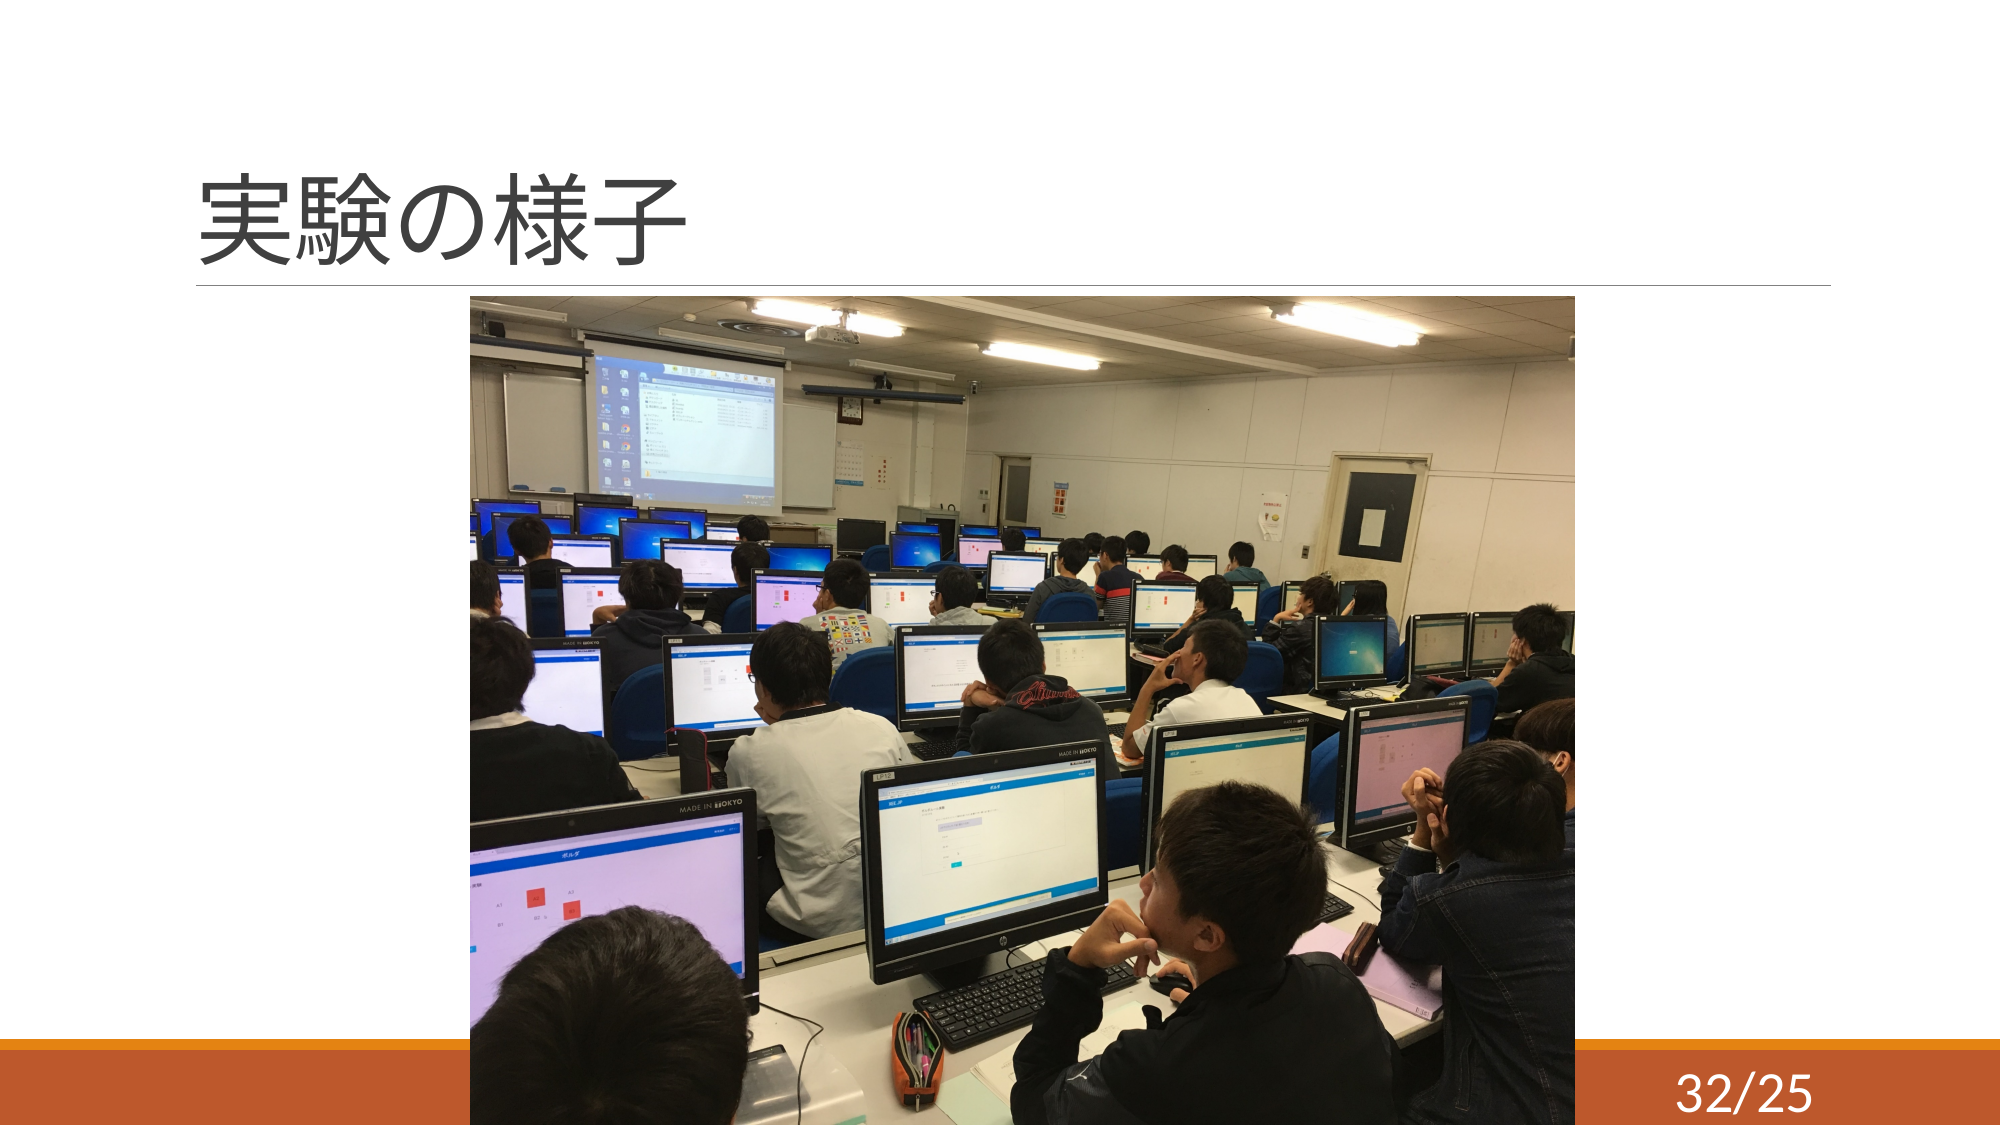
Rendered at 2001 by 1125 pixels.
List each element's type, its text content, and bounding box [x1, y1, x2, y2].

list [469, 296, 1576, 1125]
title 実験の様子 [180, 47, 1830, 285]
slide_number 31/25 [1583, 1059, 1830, 1120]
